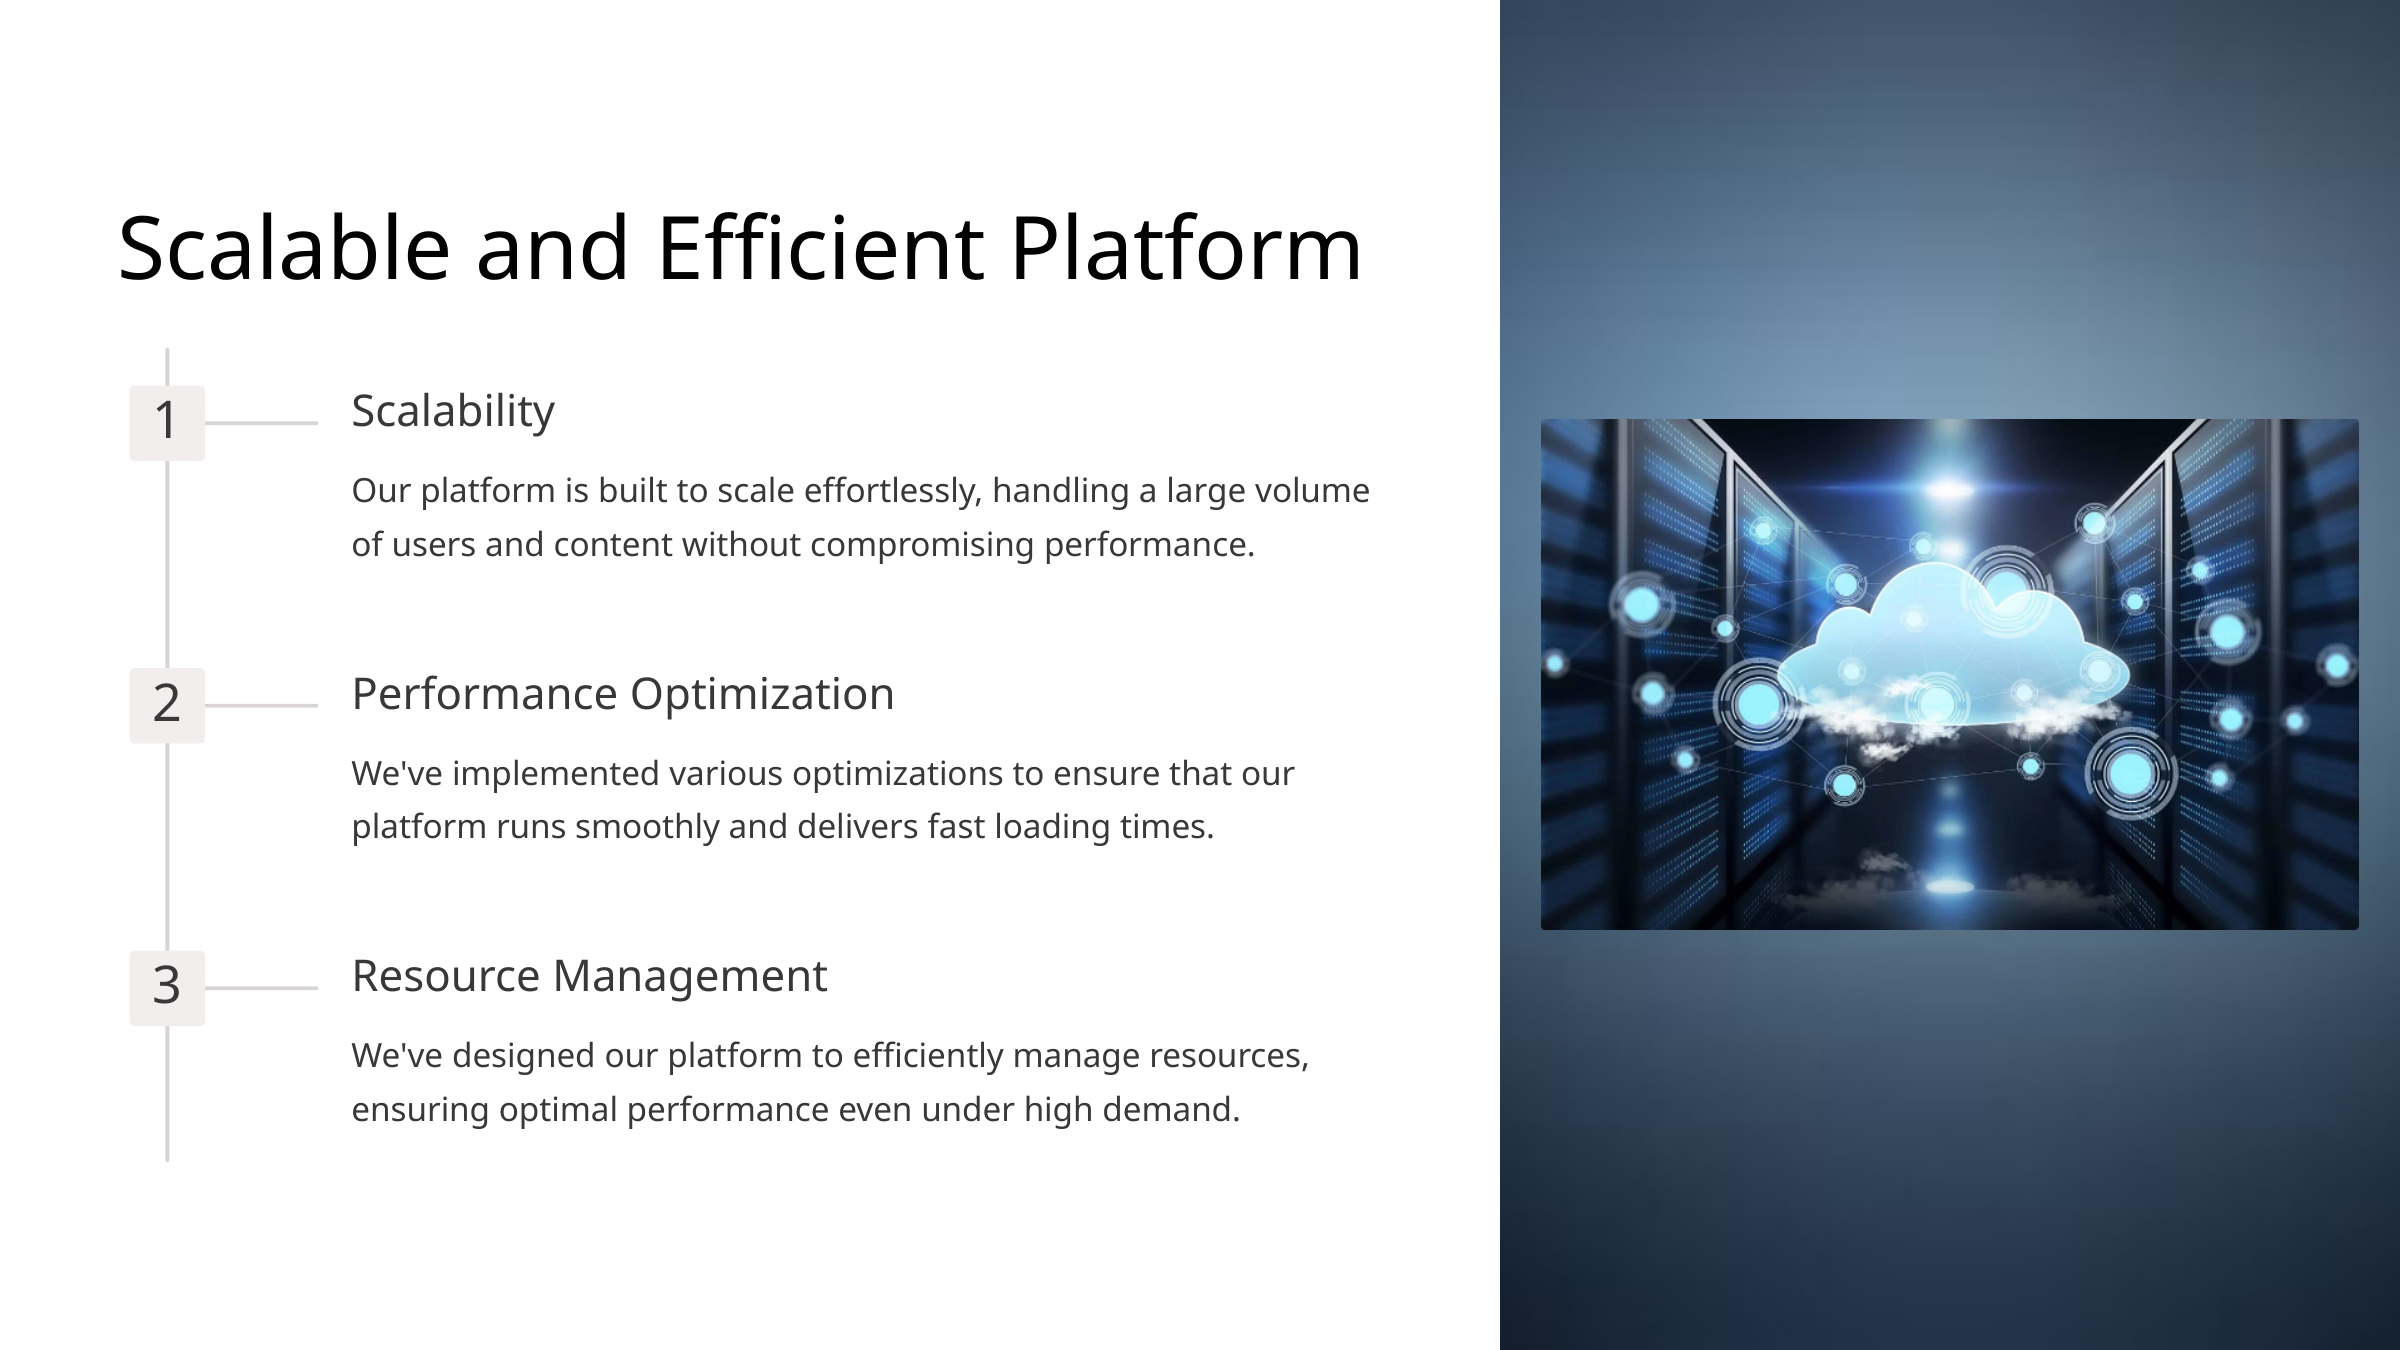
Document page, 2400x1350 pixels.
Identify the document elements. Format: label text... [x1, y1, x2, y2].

text_box [165, 347, 170, 385]
text_box Resource Management [351, 946, 795, 1002]
text_box [129, 950, 206, 1027]
text_box [165, 744, 170, 950]
text_box Scalability [351, 381, 791, 437]
text_box Scalable and Efficient Platform [117, 187, 1325, 298]
text_box Performance Optimization [351, 663, 871, 719]
text_box [129, 385, 206, 461]
text_box [206, 703, 319, 708]
text_box We've designed our platform to efficiently manage resources, ensuring optimal performance even under high demand. [351, 1021, 1383, 1129]
text_box 2 [153, 679, 182, 733]
text_box 3 [153, 962, 182, 1015]
text_box [129, 668, 206, 744]
text_box [206, 421, 319, 426]
picture [1499, 0, 2400, 1350]
text_box 1 [153, 396, 182, 450]
text_box [165, 1026, 170, 1163]
text_box [206, 986, 319, 991]
text_box We've implemented various optimizations to ensure that our platform runs smoothly and delivers fast loading times. [351, 738, 1383, 846]
text_box [165, 461, 170, 668]
text_box Our platform is built to scale effortlessly, handling a large volume of users and content without compromising performance. [351, 456, 1383, 564]
